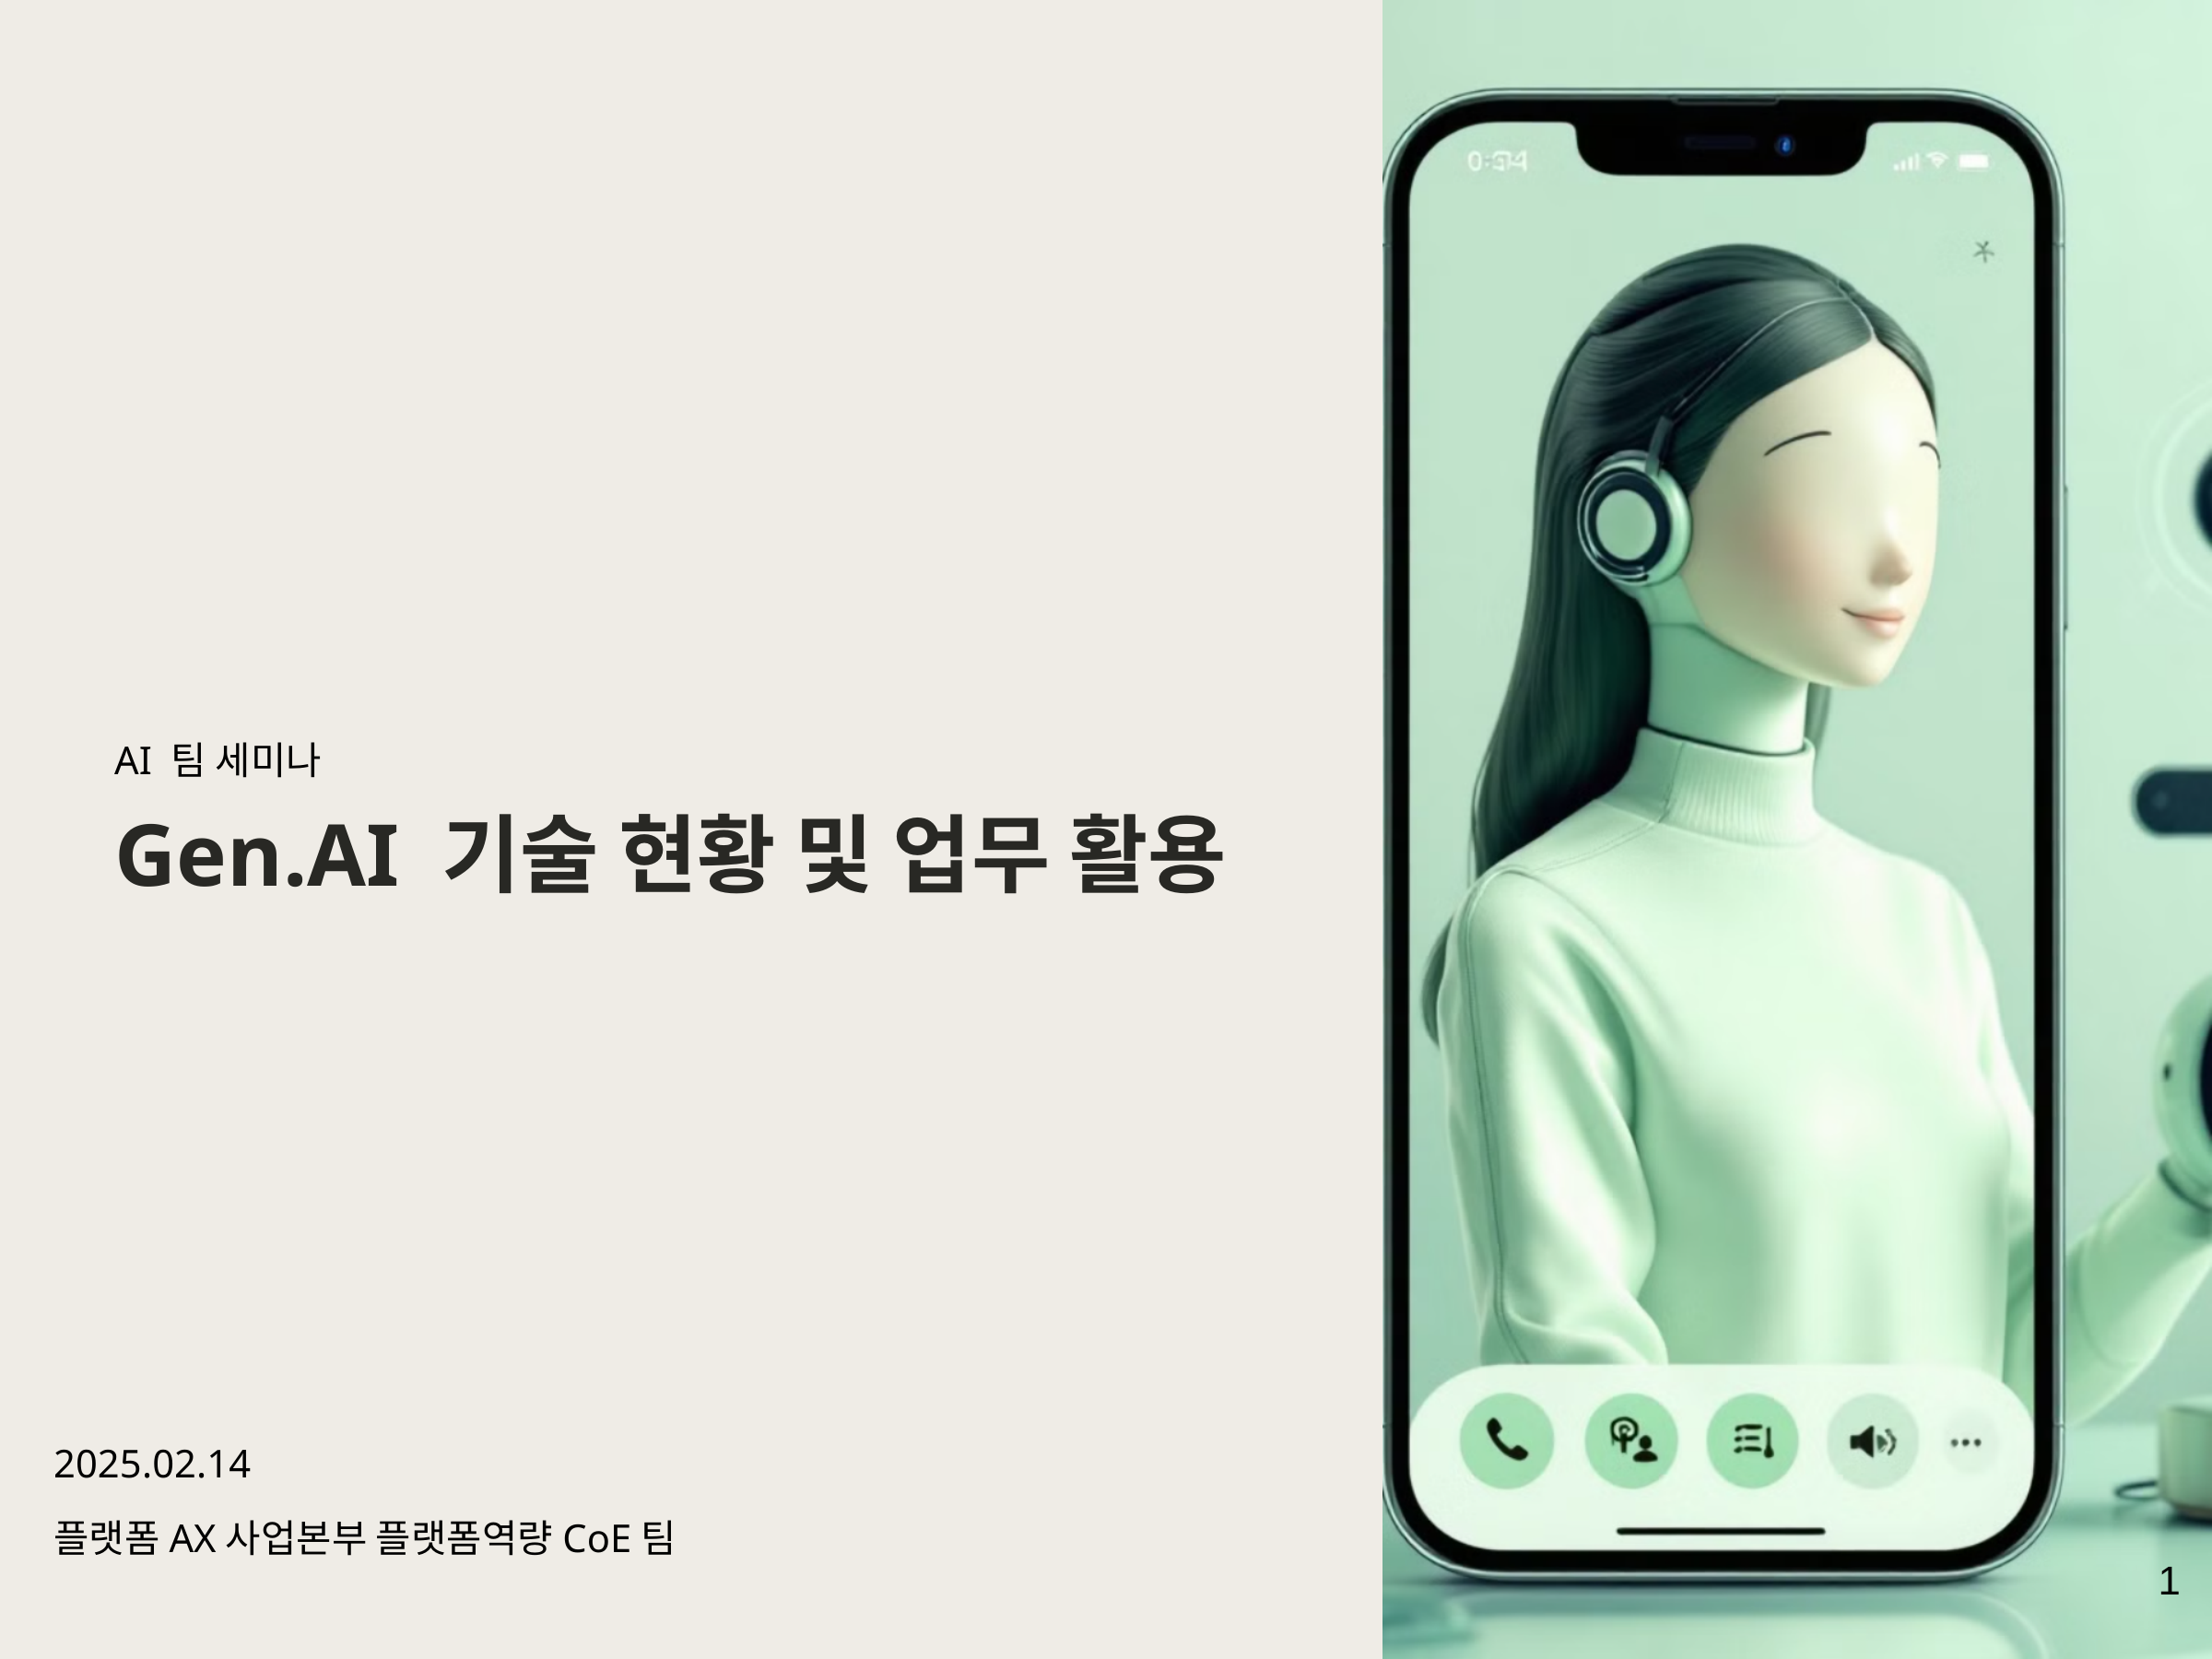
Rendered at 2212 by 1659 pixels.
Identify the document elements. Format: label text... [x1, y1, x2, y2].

picture [1382, 0, 2212, 1659]
text_box 2025.02.14 플랫폼AX사업본부 플랫폼역량CoE팀 [53, 1411, 1196, 1522]
text_box Gen.AI 기술 현황 및 업무 활용 [114, 775, 1339, 884]
text_box AI 팀 세미나 [114, 707, 445, 764]
